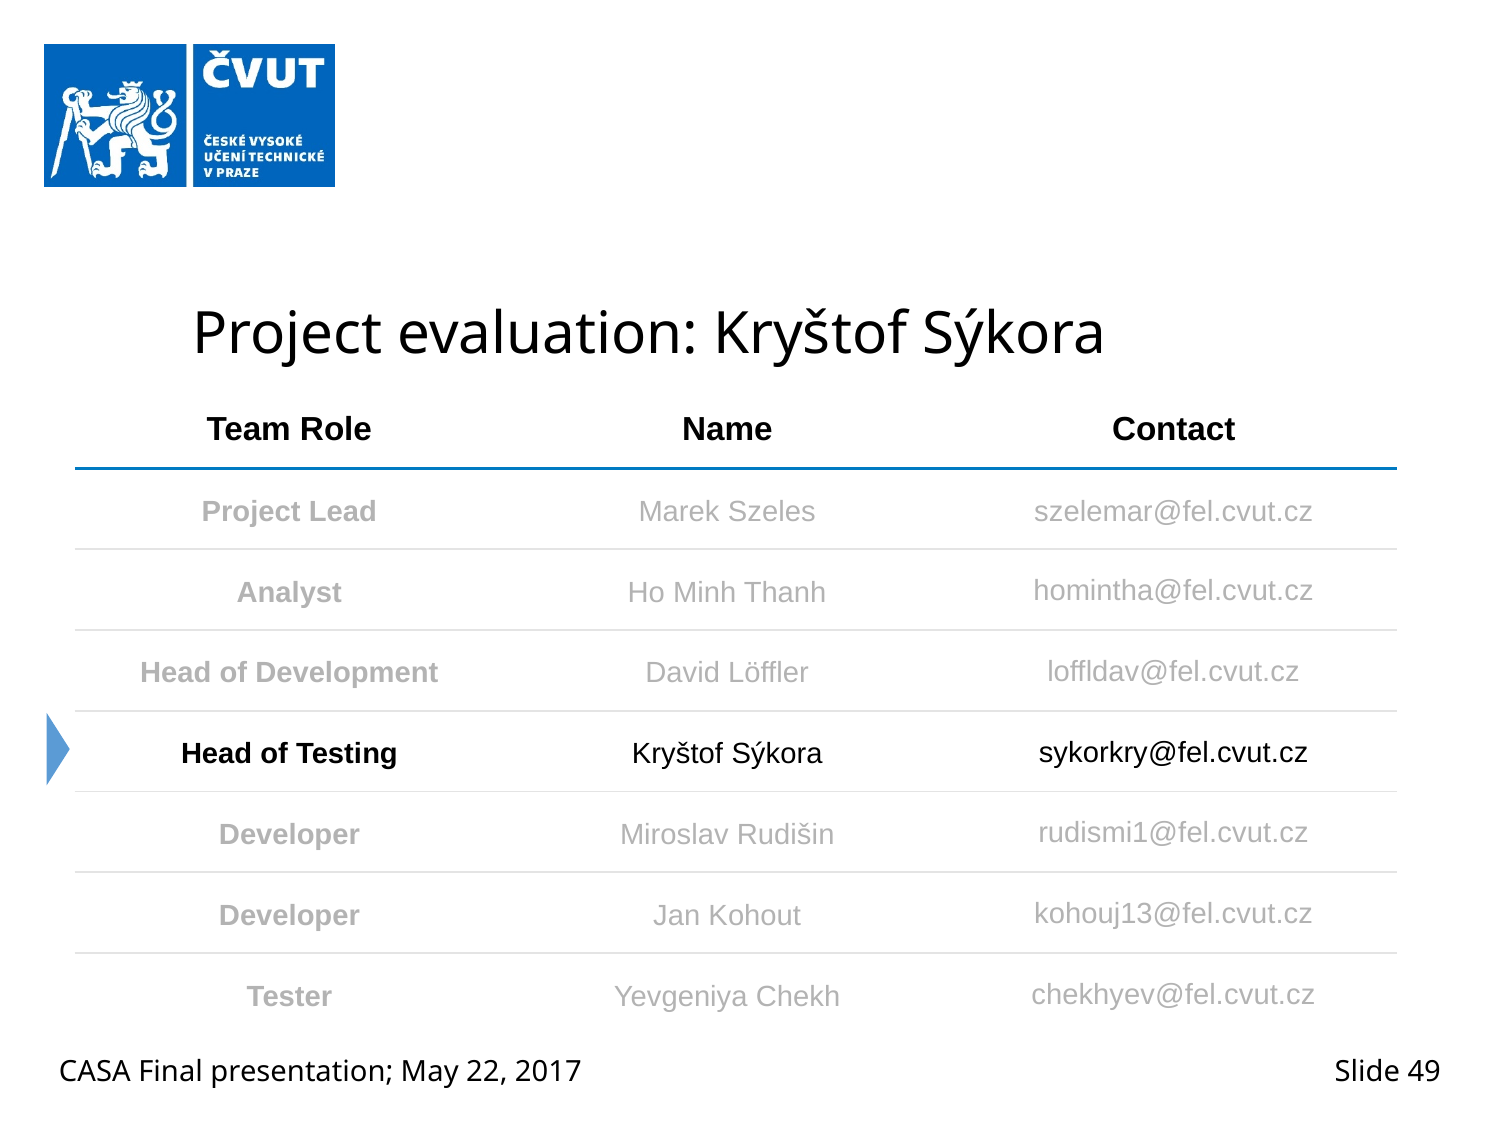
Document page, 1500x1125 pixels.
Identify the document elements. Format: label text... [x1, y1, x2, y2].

title Project evaluation: Kryštof Sýkora [177, 295, 1456, 474]
table_cell sykorkry@fel.cvut.cz [950, 718, 1397, 784]
table_header Name [504, 385, 950, 467]
text_box [45, 709, 71, 789]
text_box [74, 784, 1415, 1053]
picture [44, 44, 335, 187]
table_cell Kryštof Sýkora [504, 718, 950, 784]
table_header Team Role [75, 385, 504, 467]
text_box [74, 473, 1415, 718]
table_cell Head of Testing [75, 718, 504, 784]
table_header Contact [950, 385, 1397, 467]
